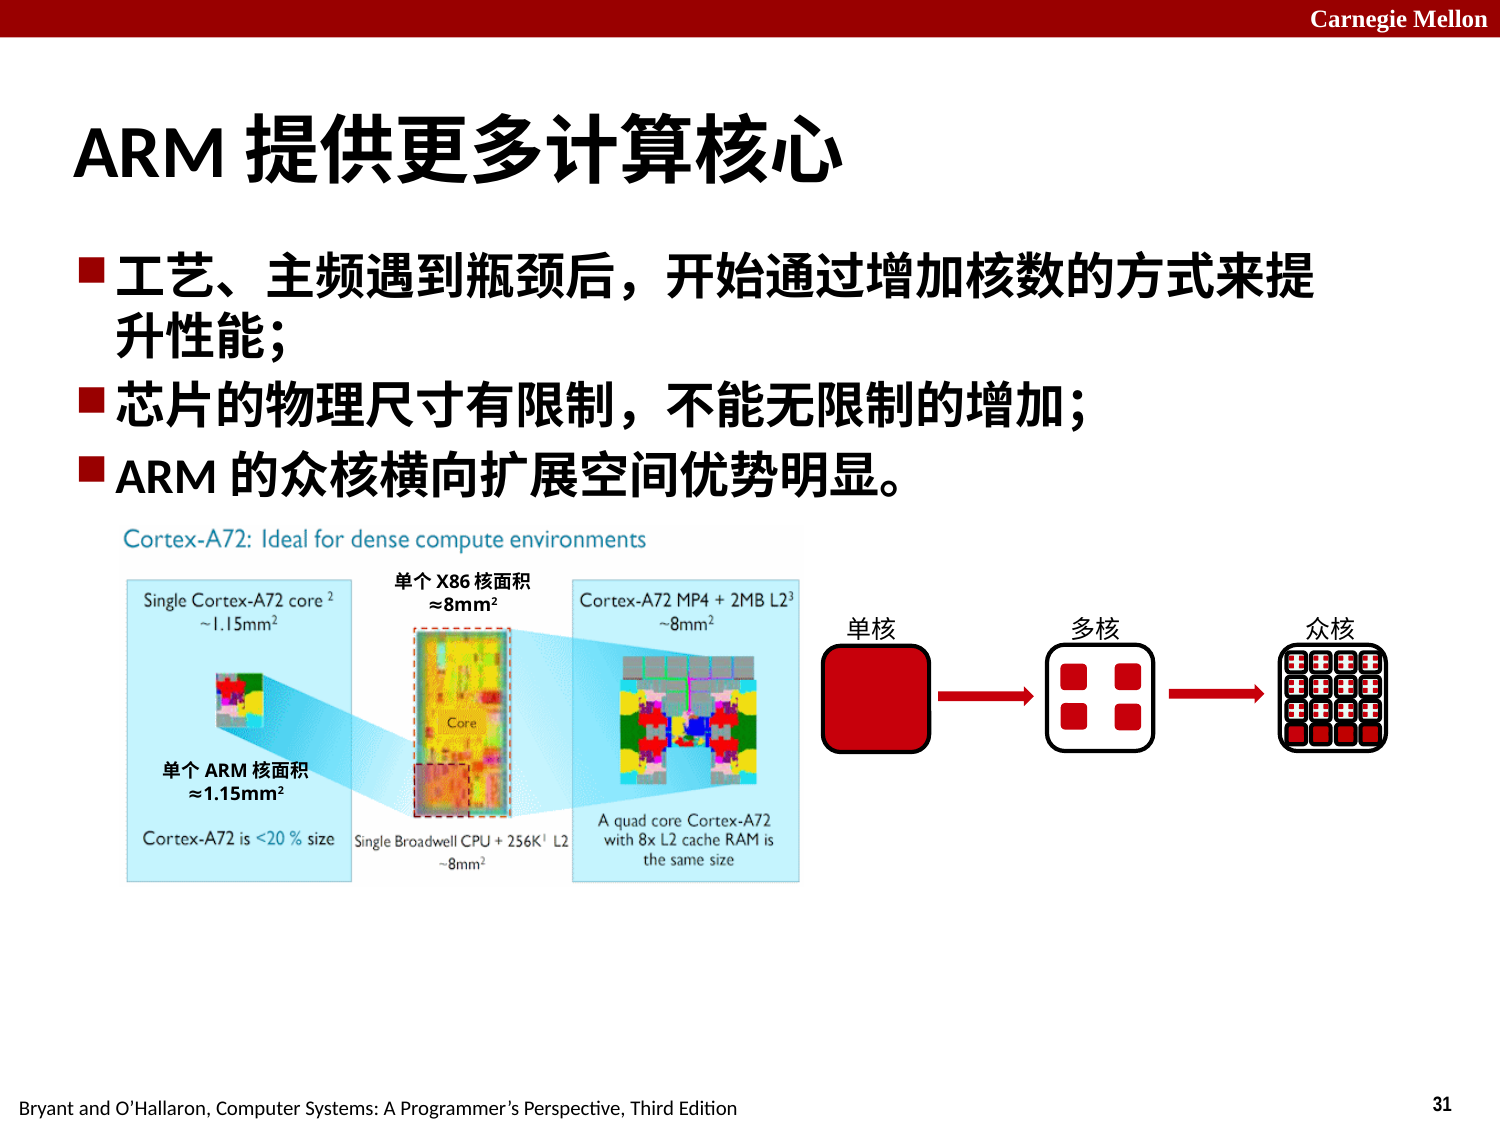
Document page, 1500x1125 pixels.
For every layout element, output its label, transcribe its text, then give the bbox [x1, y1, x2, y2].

title ARM提供更多计算核心 [58, 84, 1305, 211]
text_box 多核 [1046, 606, 1144, 644]
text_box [1279, 644, 1387, 752]
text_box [1046, 644, 1154, 752]
text_box [820, 646, 932, 755]
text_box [119, 525, 804, 887]
text_box 单核 [822, 606, 921, 651]
text_box [1166, 681, 1267, 706]
list 工艺、主频遇到瓶颈后，开始通过增加核数的方式来提升性能； 芯片的物理尺寸有限制，不能无限制的增加； ARM的众核横向扩展空间优势明显。 [64, 236, 1361, 1053]
text_box [936, 684, 1036, 708]
text_box 众核 [1281, 606, 1379, 643]
